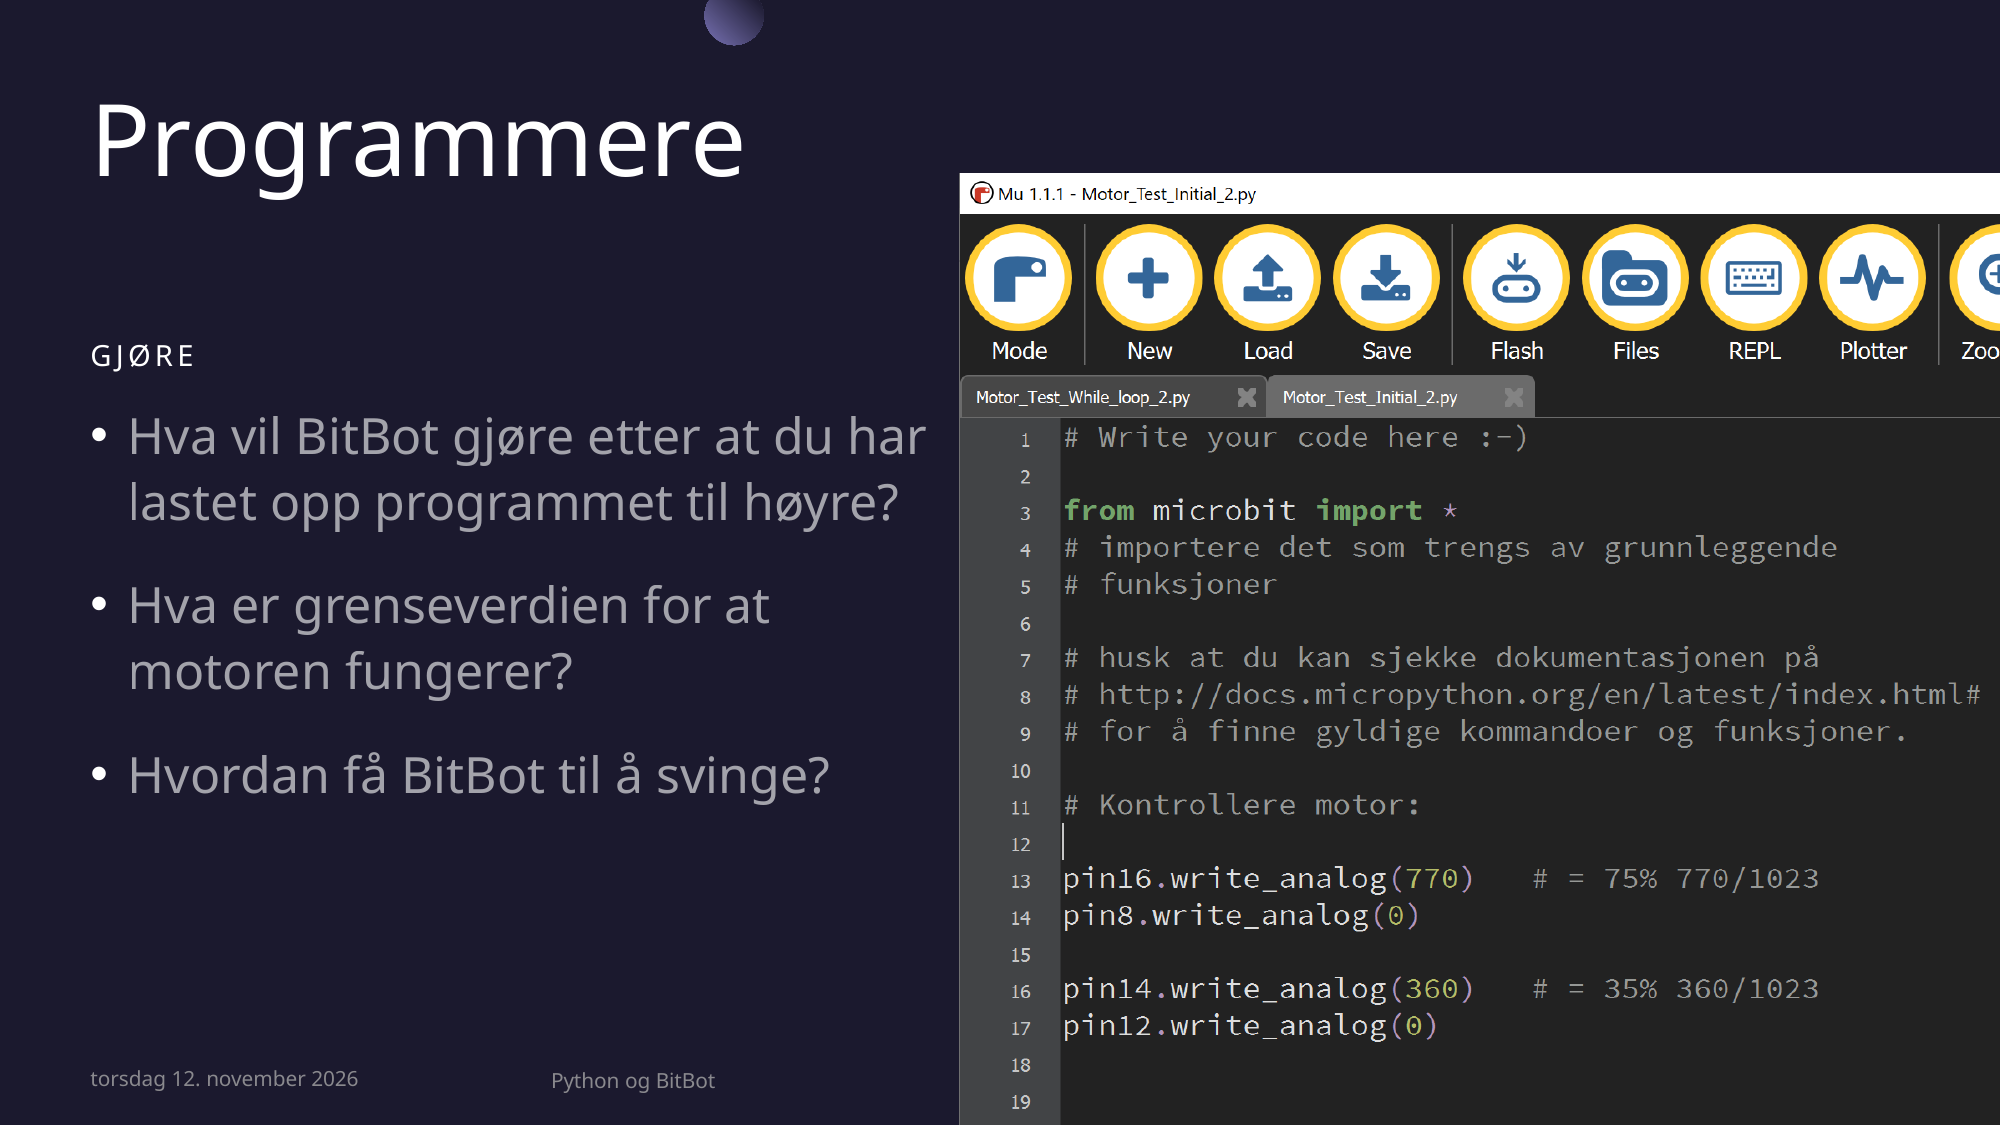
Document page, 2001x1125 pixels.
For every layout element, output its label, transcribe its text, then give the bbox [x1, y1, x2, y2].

picture [959, 173, 2000, 1125]
footer Python og BitBot [551, 1067, 959, 1093]
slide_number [90, 1067, 522, 1093]
list Gjøre [90, 283, 959, 372]
title Programmere [90, 90, 1911, 283]
text_box [703, 0, 765, 47]
list Hva vil BitBot gjøre etter at du har lastet opp programmet til høyre? Hva er grenseverdien for at motoren fungerer? Hvordan få BitBot til å svinge? [90, 398, 959, 981]
